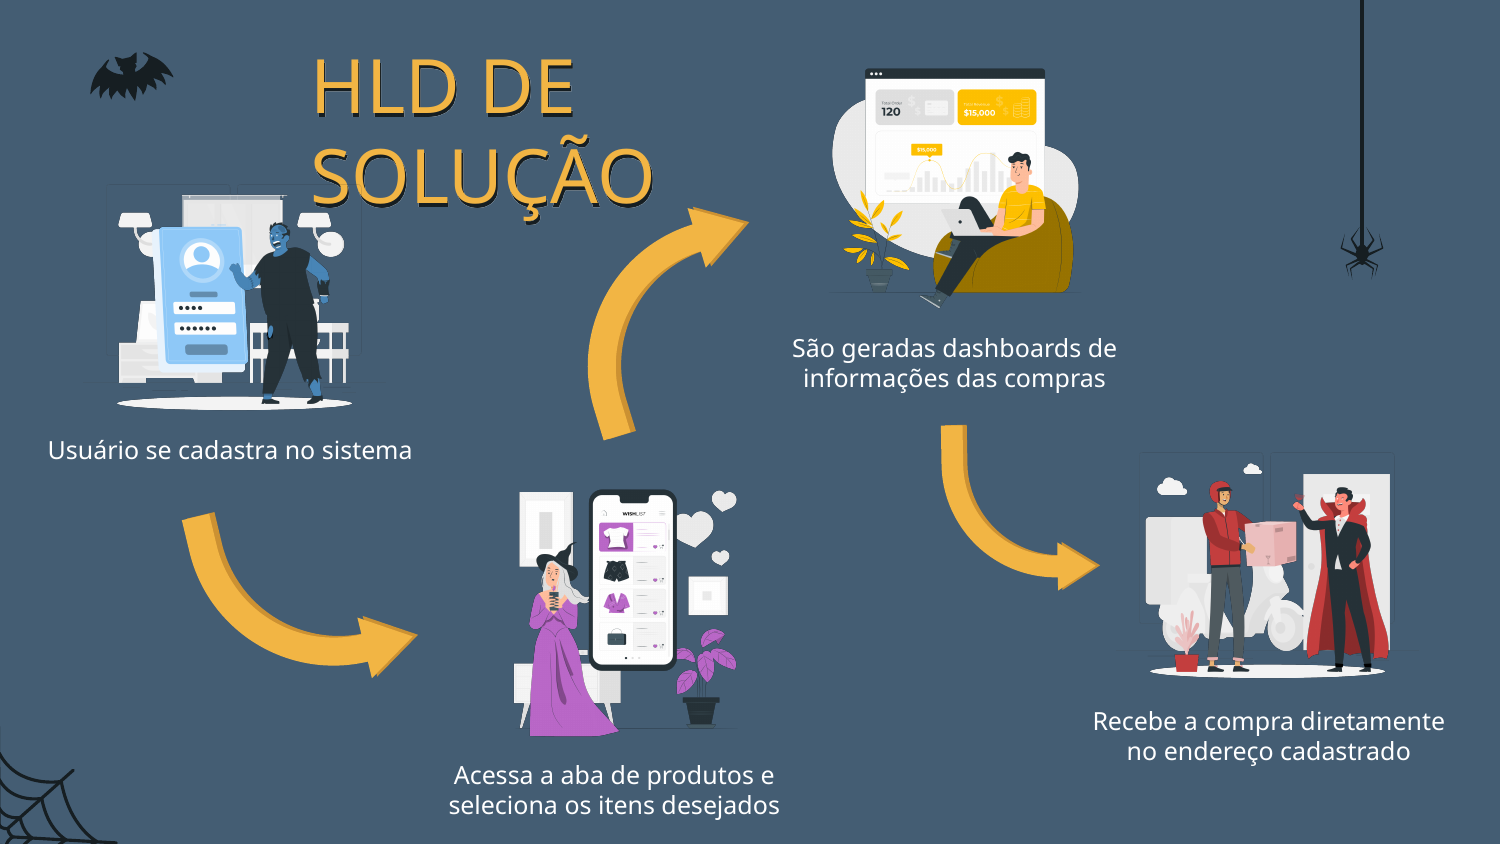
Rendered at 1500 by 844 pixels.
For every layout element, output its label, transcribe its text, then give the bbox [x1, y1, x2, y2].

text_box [82, 151, 453, 454]
subtitle Acessa a aba de produtos e seleciona os itens desejados [411, 744, 818, 829]
text_box [210, 512, 352, 637]
title HLD DE SOLUÇÃO [295, 23, 770, 133]
text_box [181, 513, 413, 679]
picture [818, 46, 1091, 319]
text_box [0, 728, 113, 844]
text_box [362, 615, 419, 677]
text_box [926, 406, 1115, 609]
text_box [1340, 0, 1384, 280]
subtitle São geradas dashboards de informações das compras [797, 317, 1158, 428]
text_box [90, 52, 174, 102]
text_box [1115, 418, 1500, 722]
subtitle Recebe a compra diretamente no endereço cadastrado [1066, 690, 1473, 775]
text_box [424, 472, 759, 745]
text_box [549, 196, 794, 437]
subtitle Usuário se cadastra no sistema [0, 419, 462, 491]
